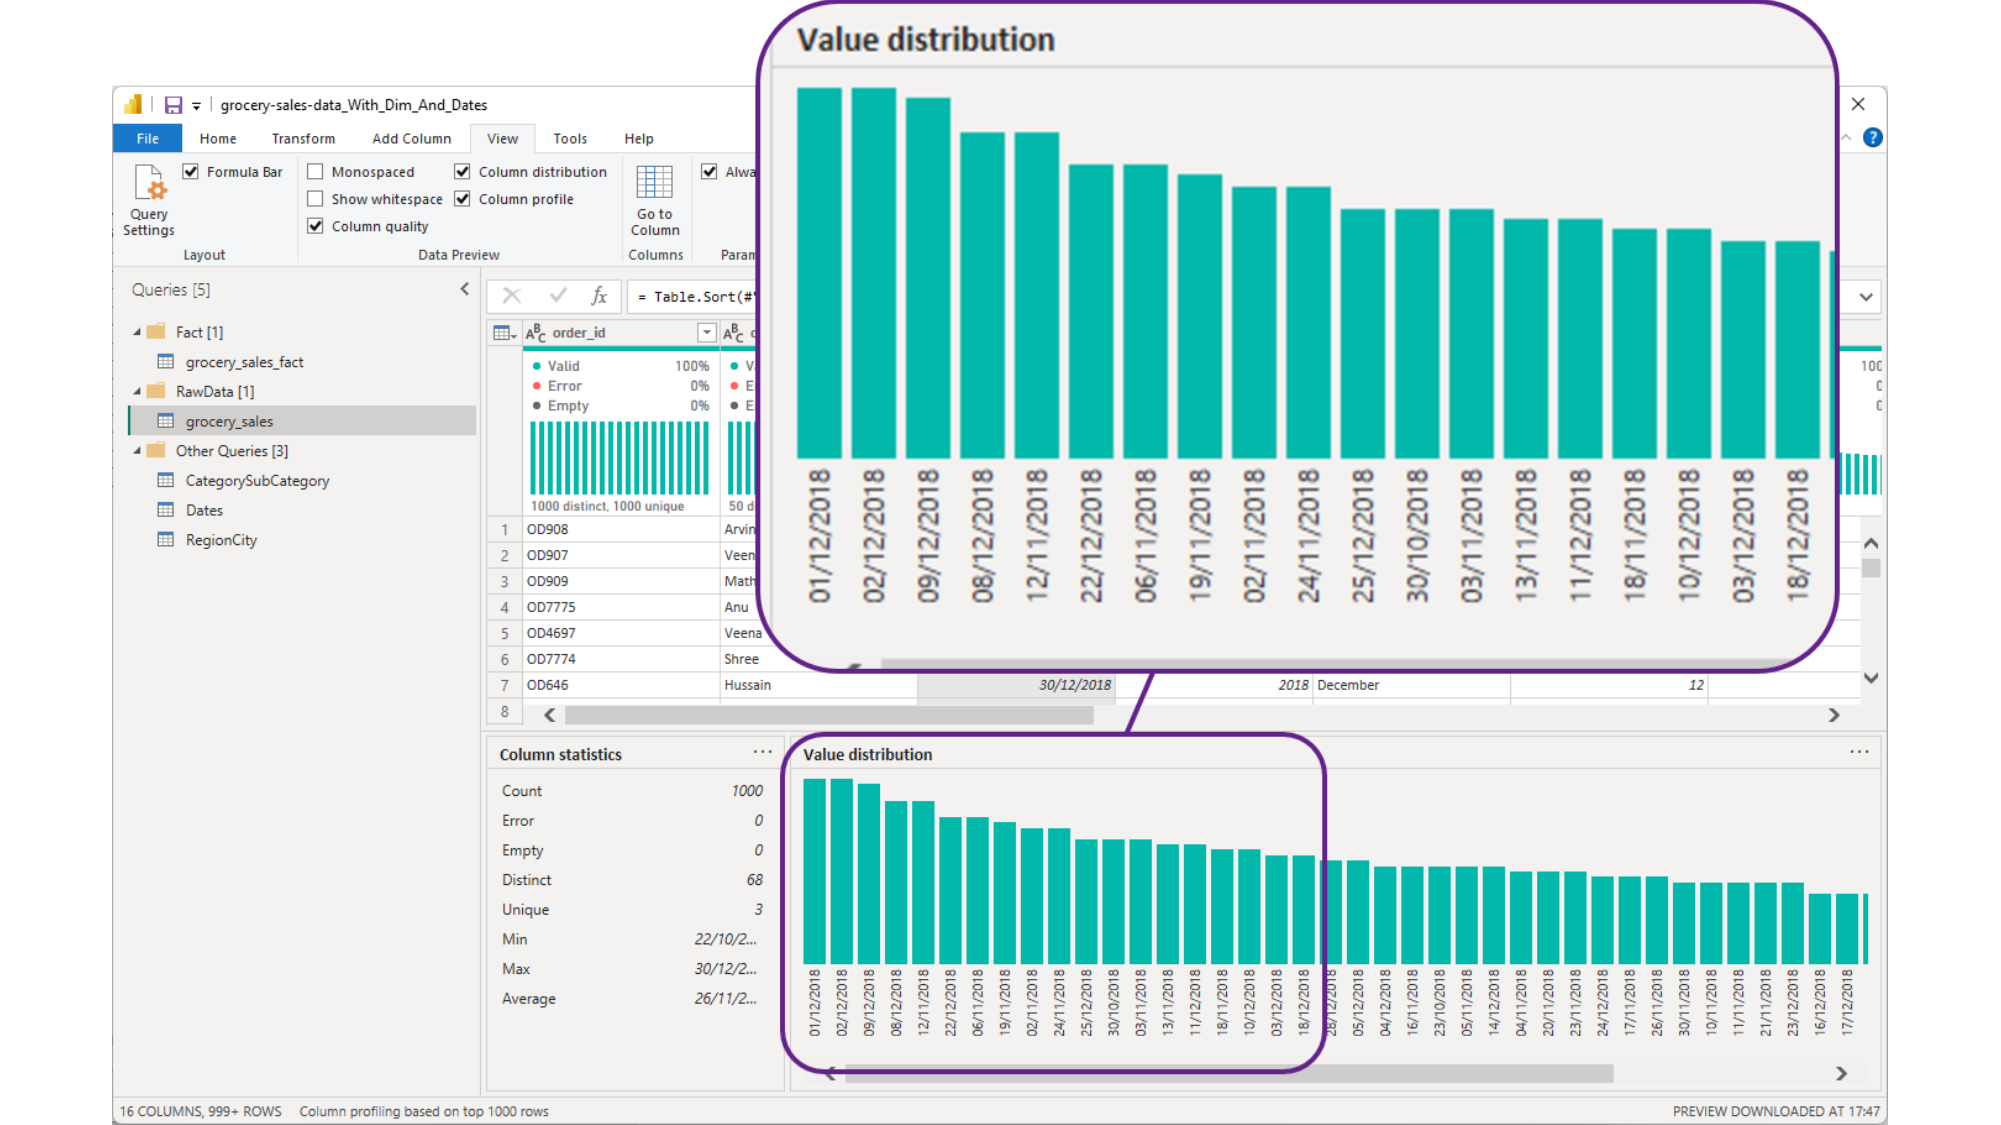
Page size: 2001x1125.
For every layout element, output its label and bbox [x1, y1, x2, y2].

picture [111, 0, 1888, 1125]
